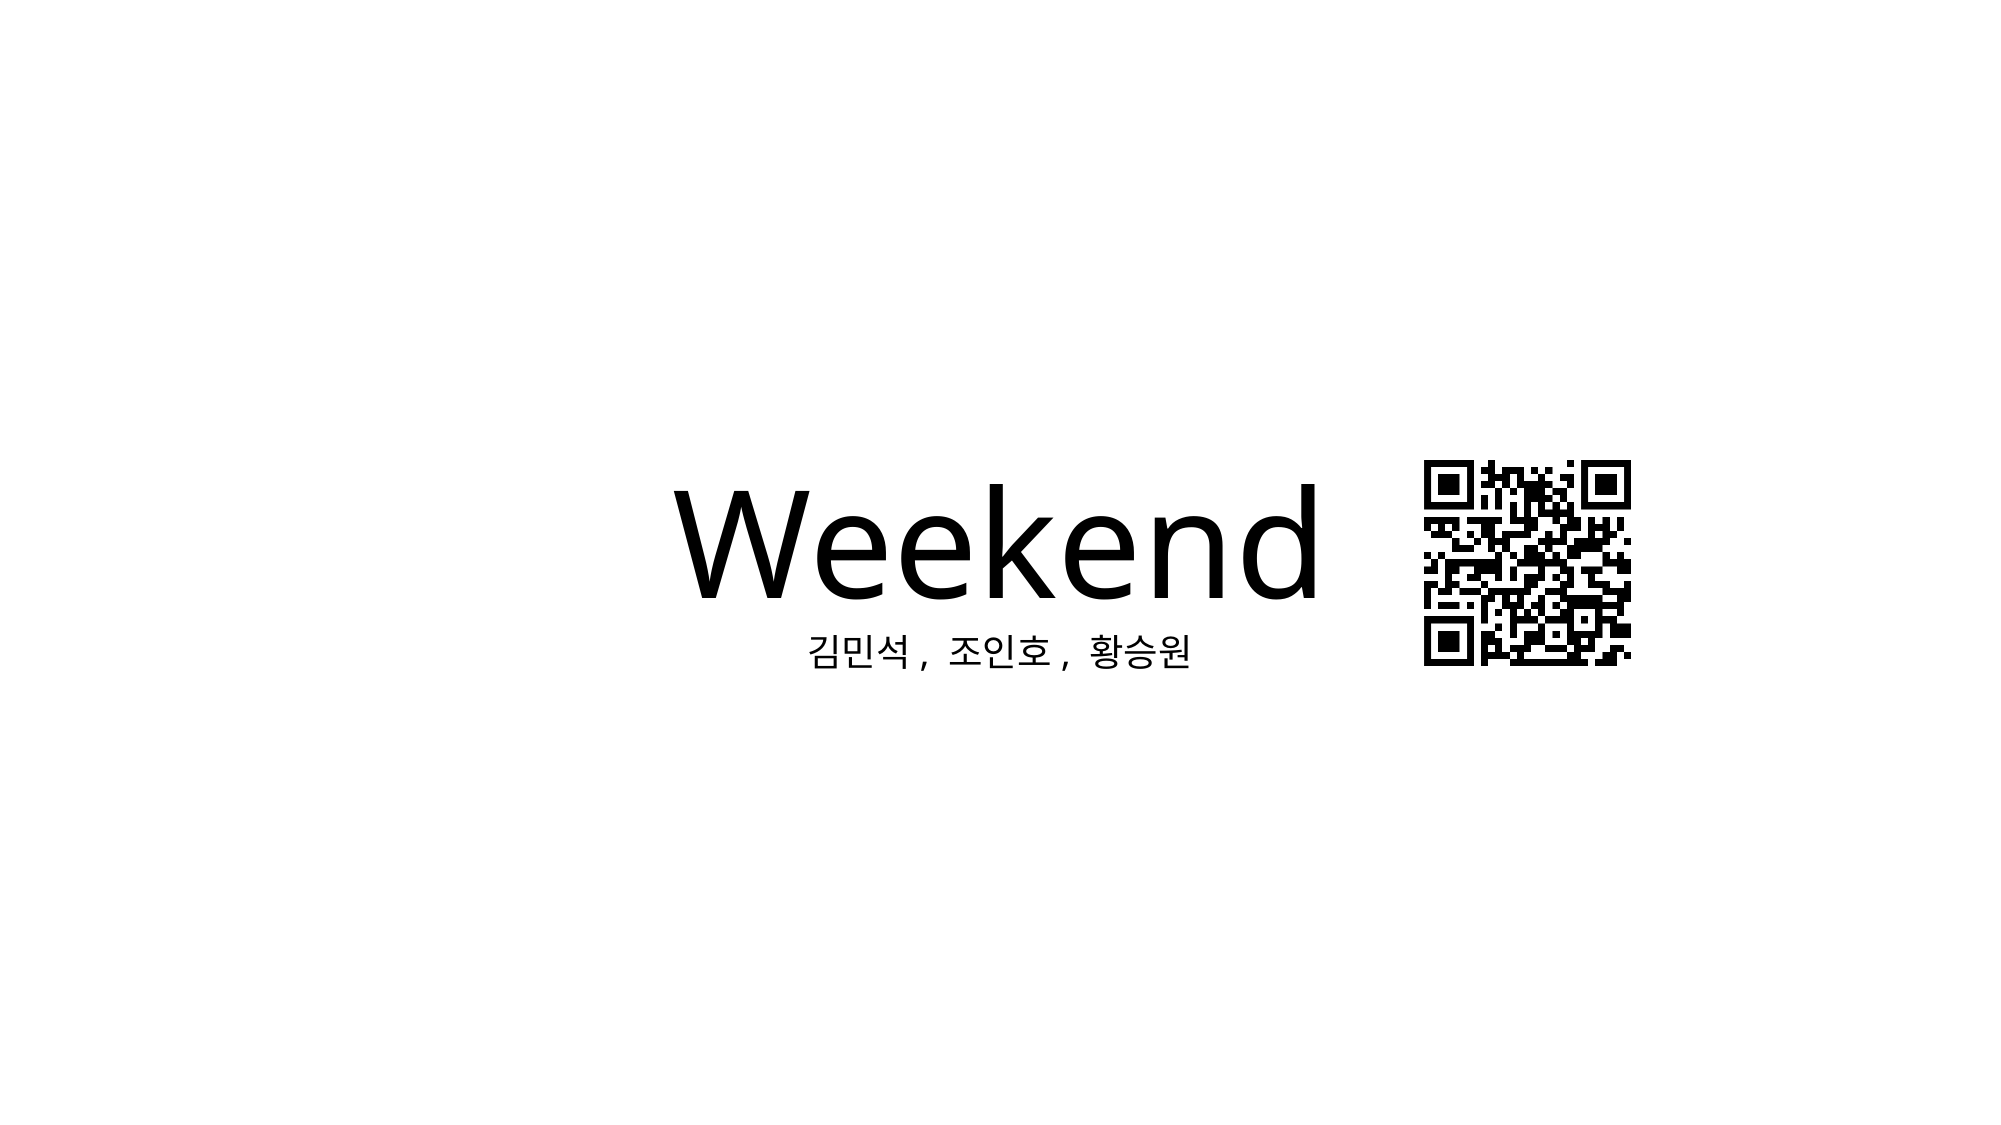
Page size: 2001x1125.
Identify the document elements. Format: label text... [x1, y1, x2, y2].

text_box Weekend 김민석, 조인호, 황승원 [606, 441, 1393, 681]
picture [1393, 429, 1661, 696]
